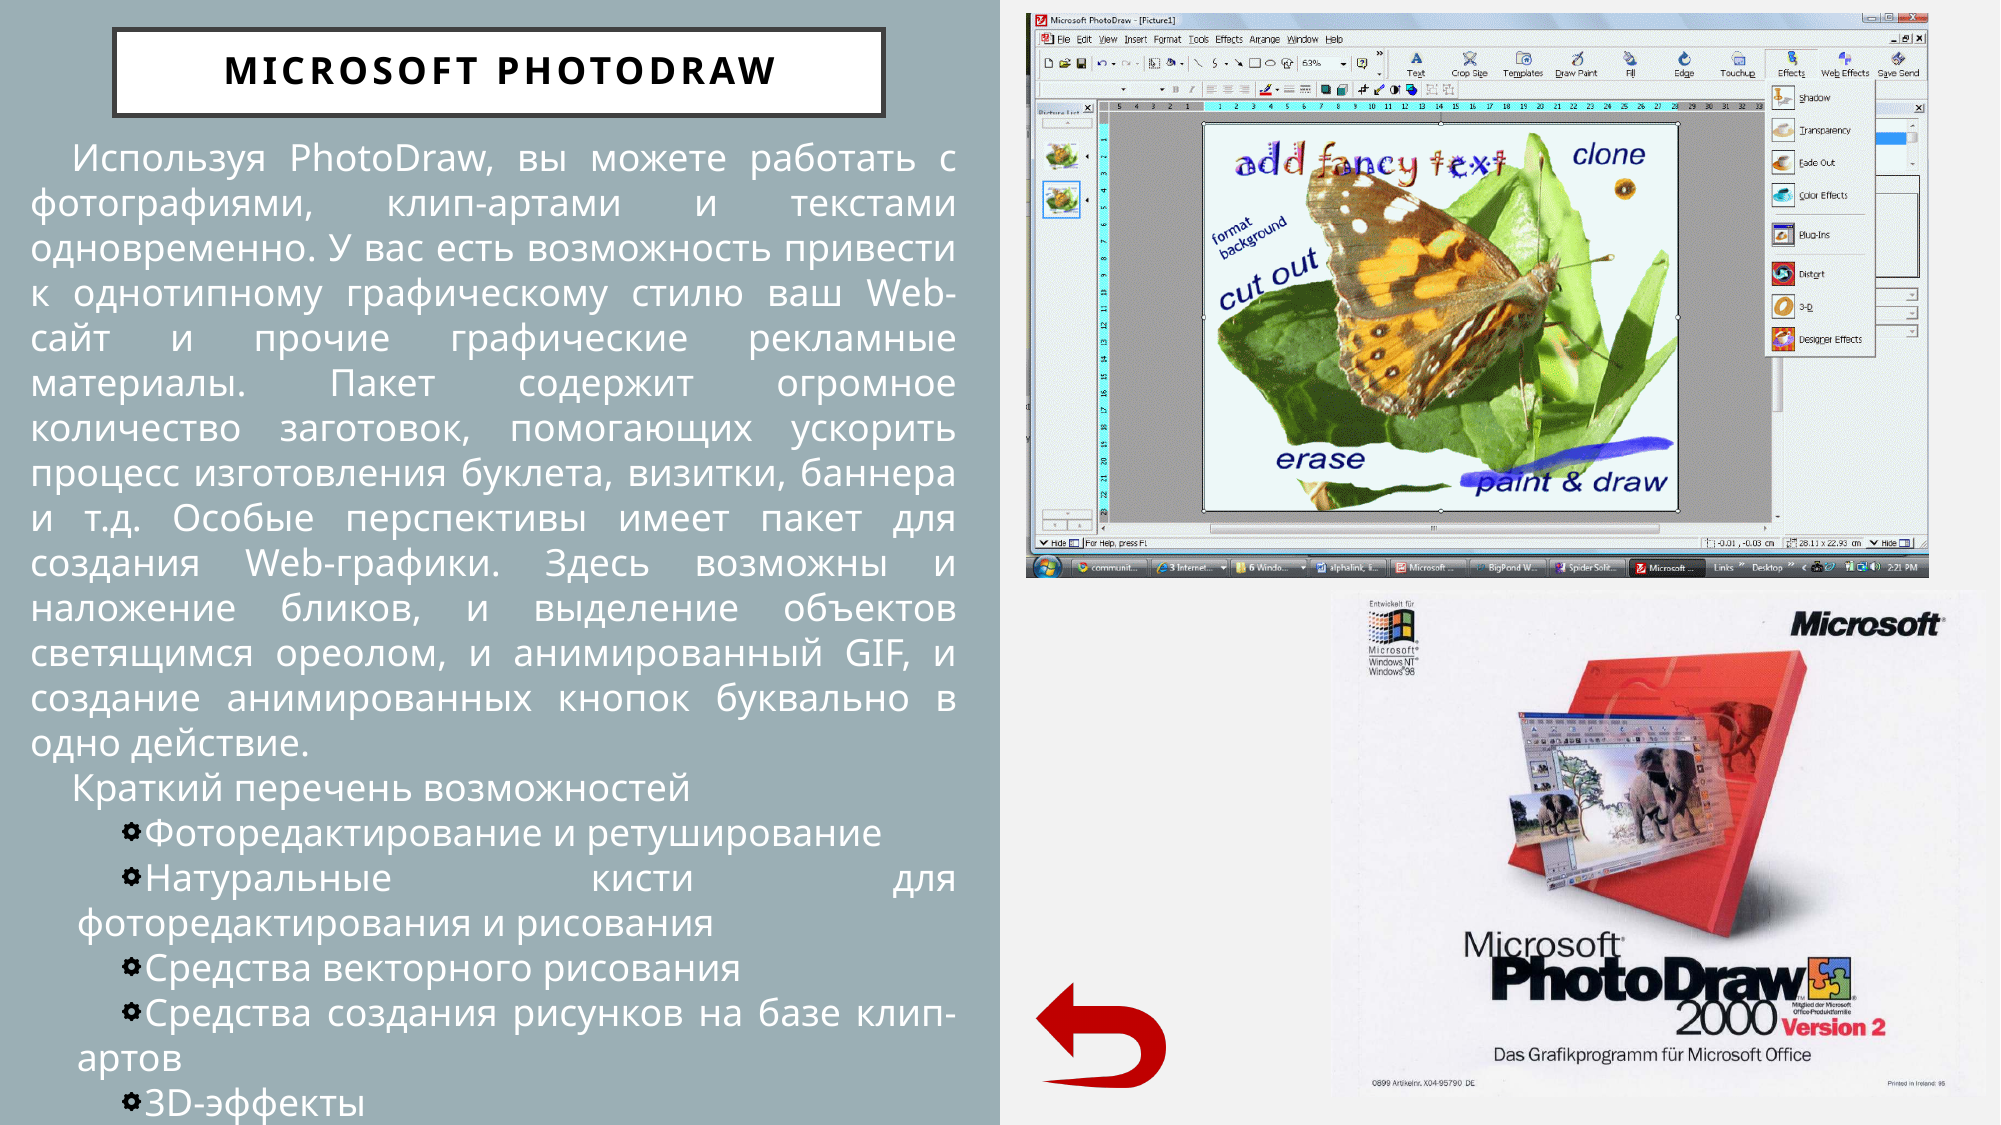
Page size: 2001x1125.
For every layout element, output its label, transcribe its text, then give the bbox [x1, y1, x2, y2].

picture [118, 953, 145, 980]
picture [118, 818, 145, 845]
picture [1026, 960, 1177, 1111]
picture [118, 998, 145, 1025]
picture [118, 1088, 145, 1115]
title Microsoft PhotoDraw [112, 27, 886, 118]
picture [1026, 13, 1929, 579]
picture [1331, 590, 1986, 1097]
list Используя PhotoDraw, вы можете работать с фотографиями, клип-артами и текстами одновременно. У вас есть возможность привести к однотипному графическому стилю ваш Web-сайт и прочие графические рекламные материалы. Пакет содержит огромное количество заготовок, помогающих ускорить процесс изготовления буклета, визитки, баннера и т.д. Особые перспективы имеет пакет для создания Web-графики. Здесь возможны и наложение бликов, и выделение объектов светящимся ореолом, и анимированный GIF, и создание анимированных кнопок буквально в одно действие. Краткий перечень возможностей Фоторедактирование и ретуширование Натуральные кисти для фоторедактирования и рисования Средства векторного рисования Средства создания рисунков на базе клип-артов 3D-эффекты Пакетное сохранение Оптимизация под Web-графику [14, 126, 974, 1111]
picture [118, 863, 145, 890]
